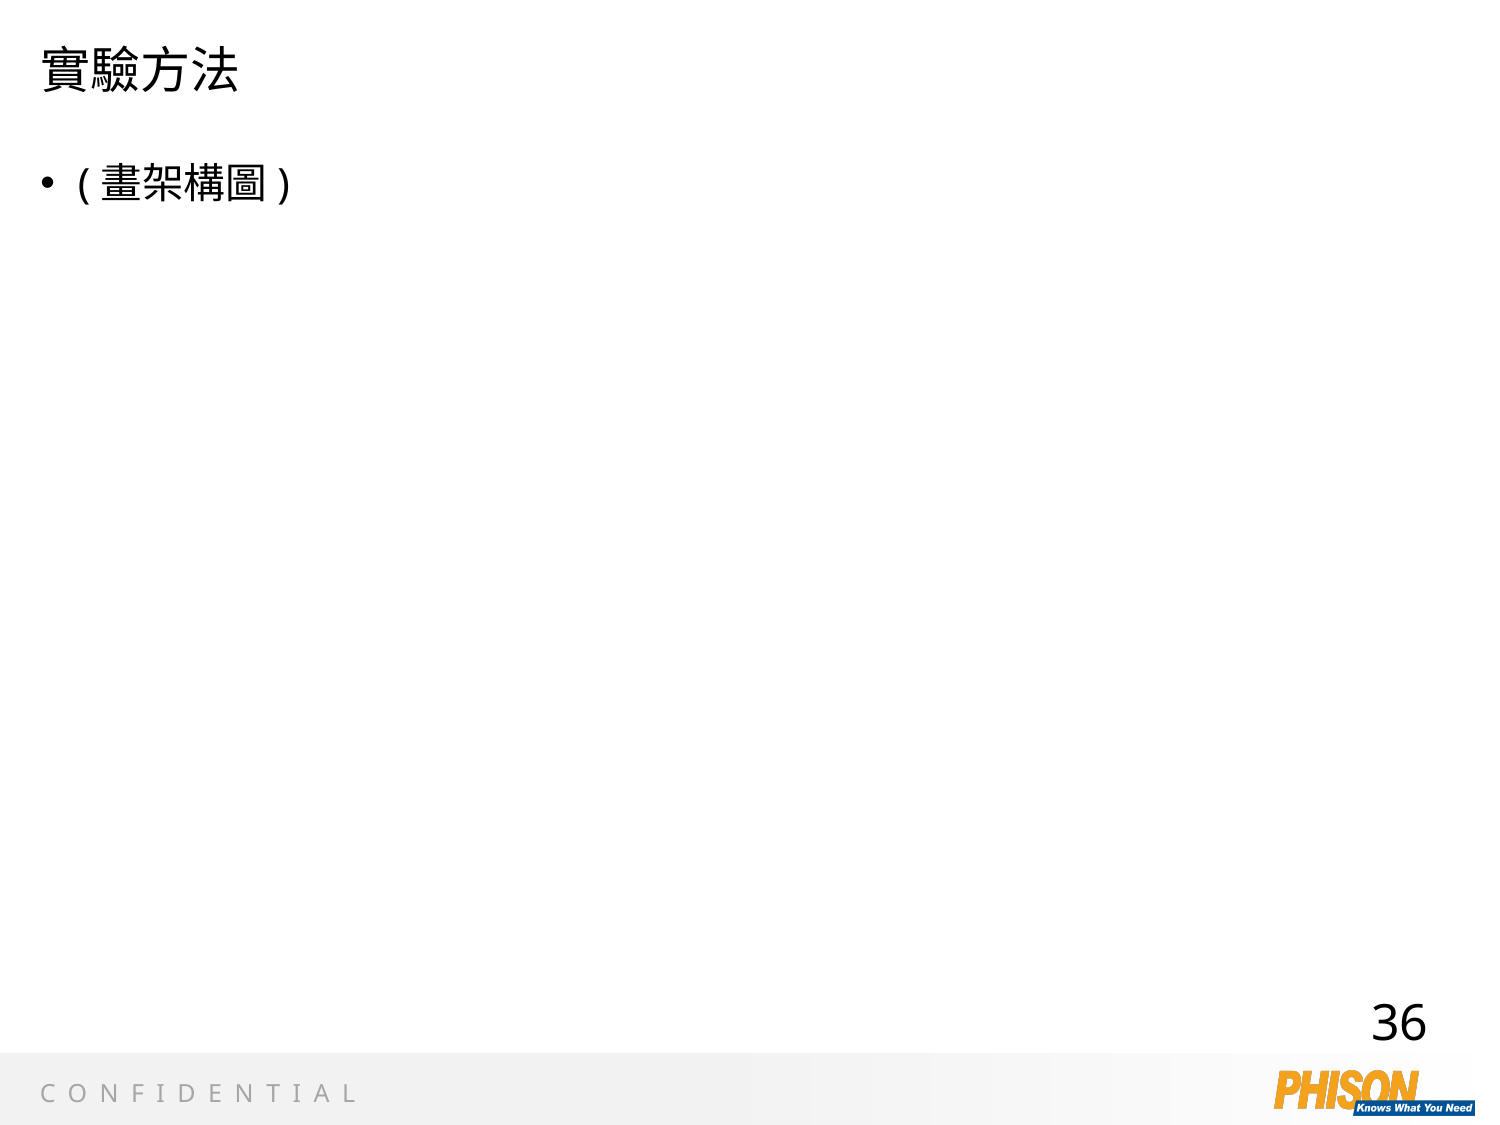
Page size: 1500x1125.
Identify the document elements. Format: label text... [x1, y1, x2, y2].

title 實驗方法 [25, 20, 1475, 125]
slide_number 36 [1105, 982, 1443, 1043]
picture [1274, 1070, 1475, 1116]
list (畫架構圖) [25, 154, 1475, 1008]
